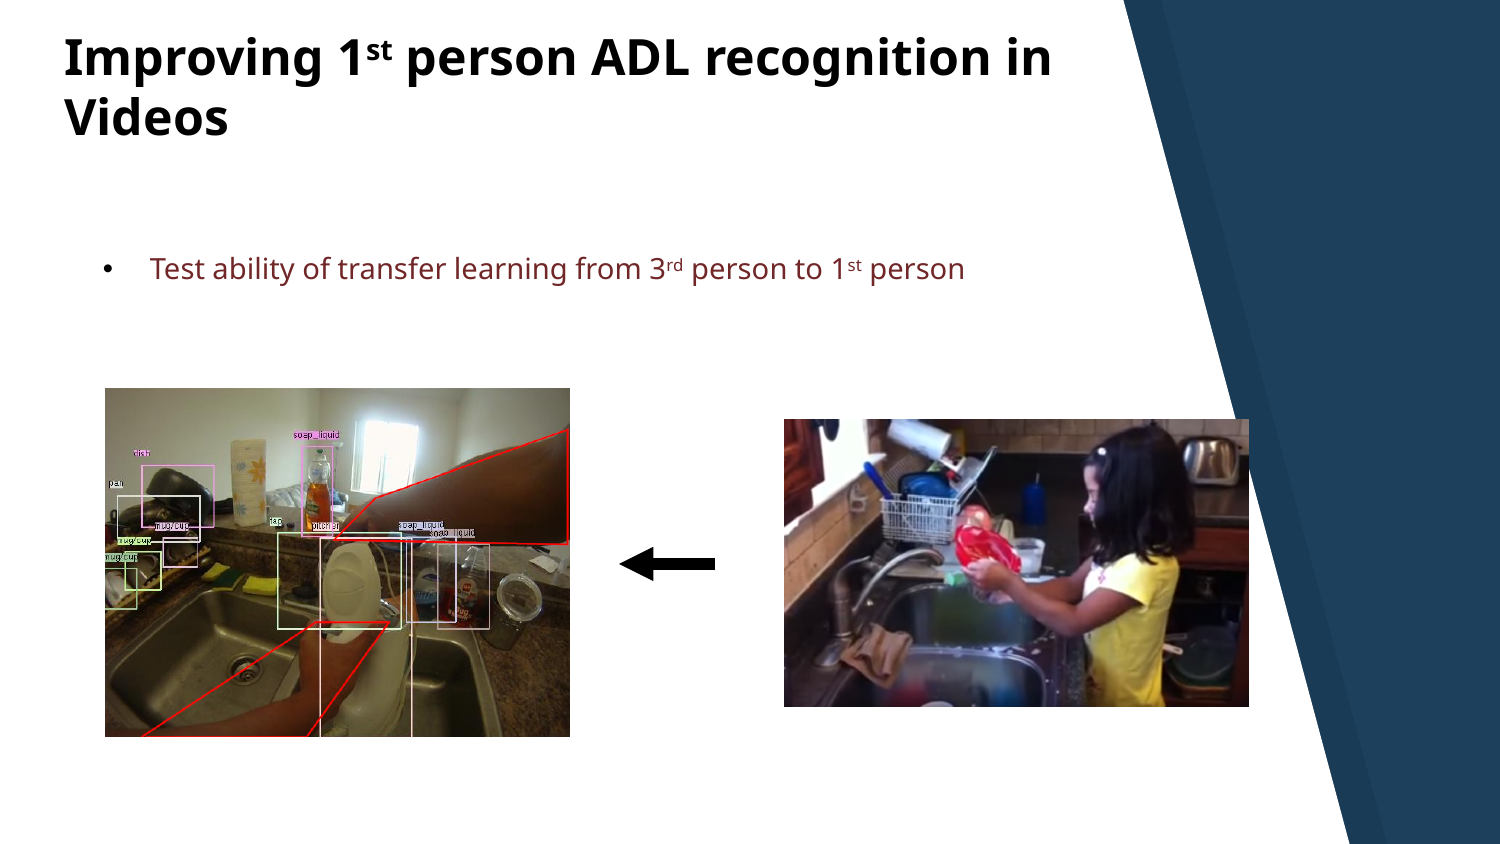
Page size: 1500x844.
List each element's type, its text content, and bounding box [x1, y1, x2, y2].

text_box Test ability of transfer learning from 3rd person to 1st person [88, 243, 990, 328]
text_box Improving 1st person ADL recognition in Videos [49, 68, 1090, 161]
picture [784, 419, 1250, 707]
picture [105, 388, 570, 738]
